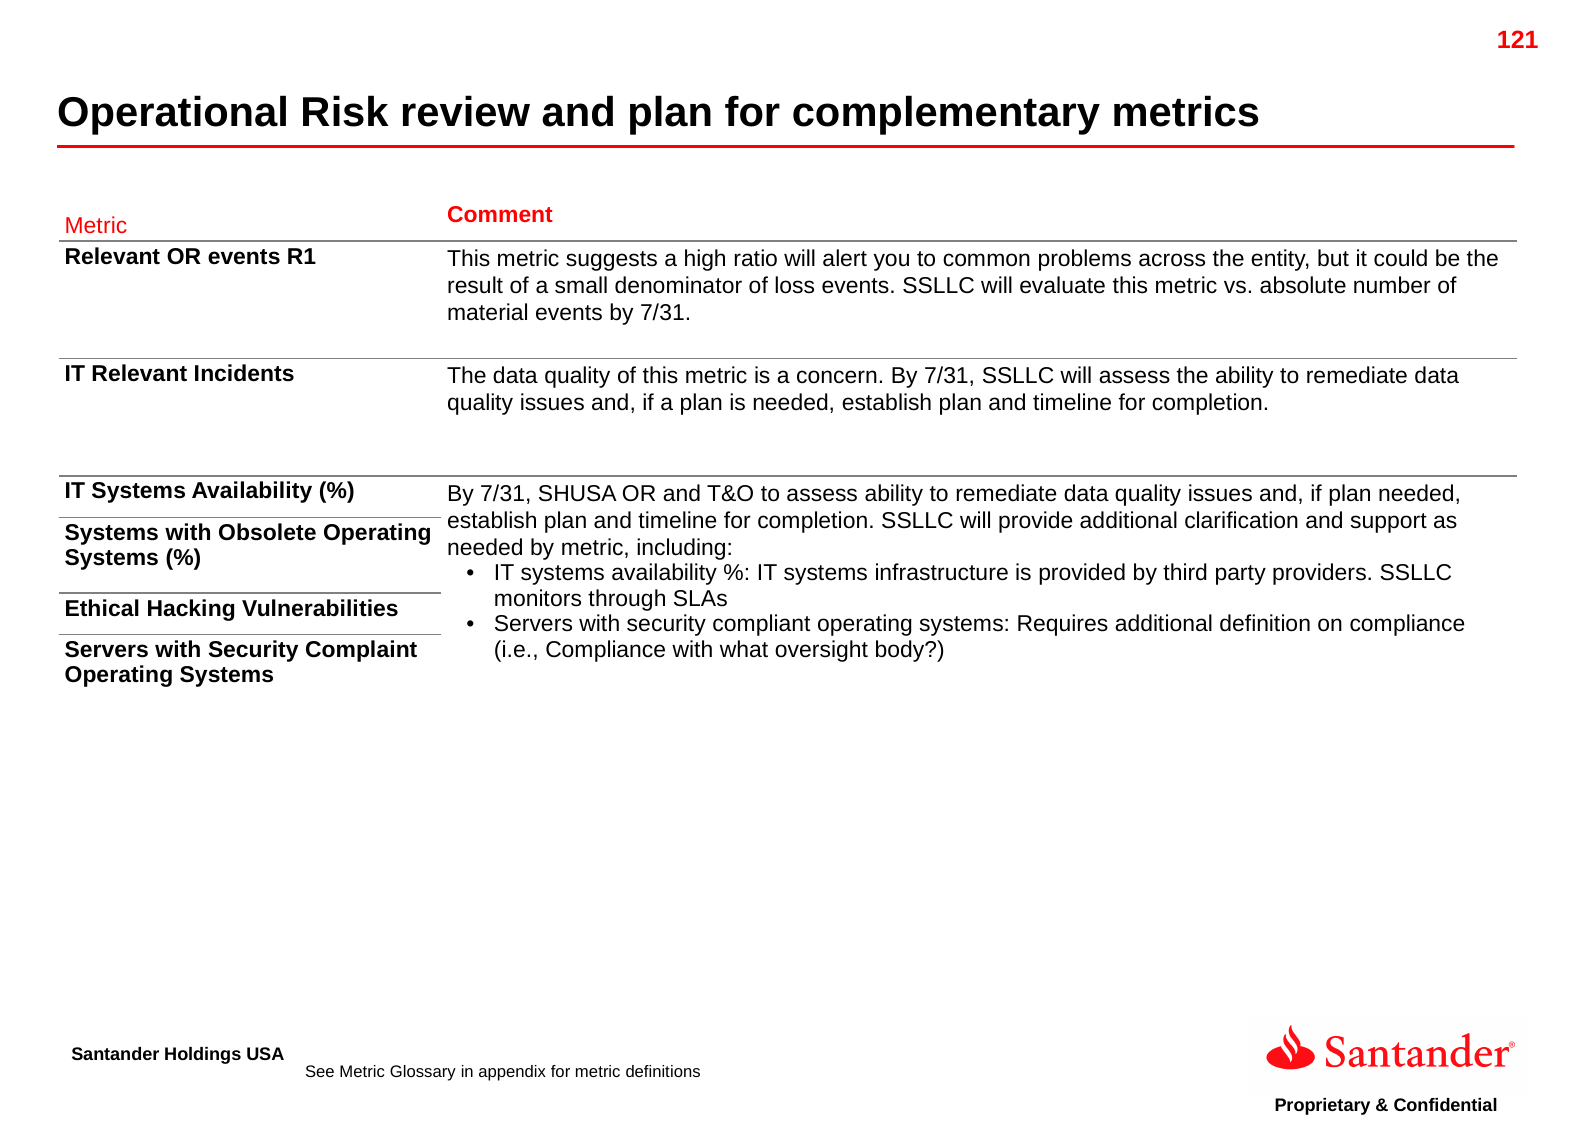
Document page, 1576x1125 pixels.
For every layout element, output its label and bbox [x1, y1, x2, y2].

table_header [59, 199, 1517, 240]
list [57, 74, 1479, 146]
picture [1247, 1011, 1528, 1094]
text_box [305, 1064, 1126, 1082]
table_cell [59, 359, 1517, 475]
table_cell [59, 242, 1517, 358]
table_cell [59, 477, 1517, 710]
